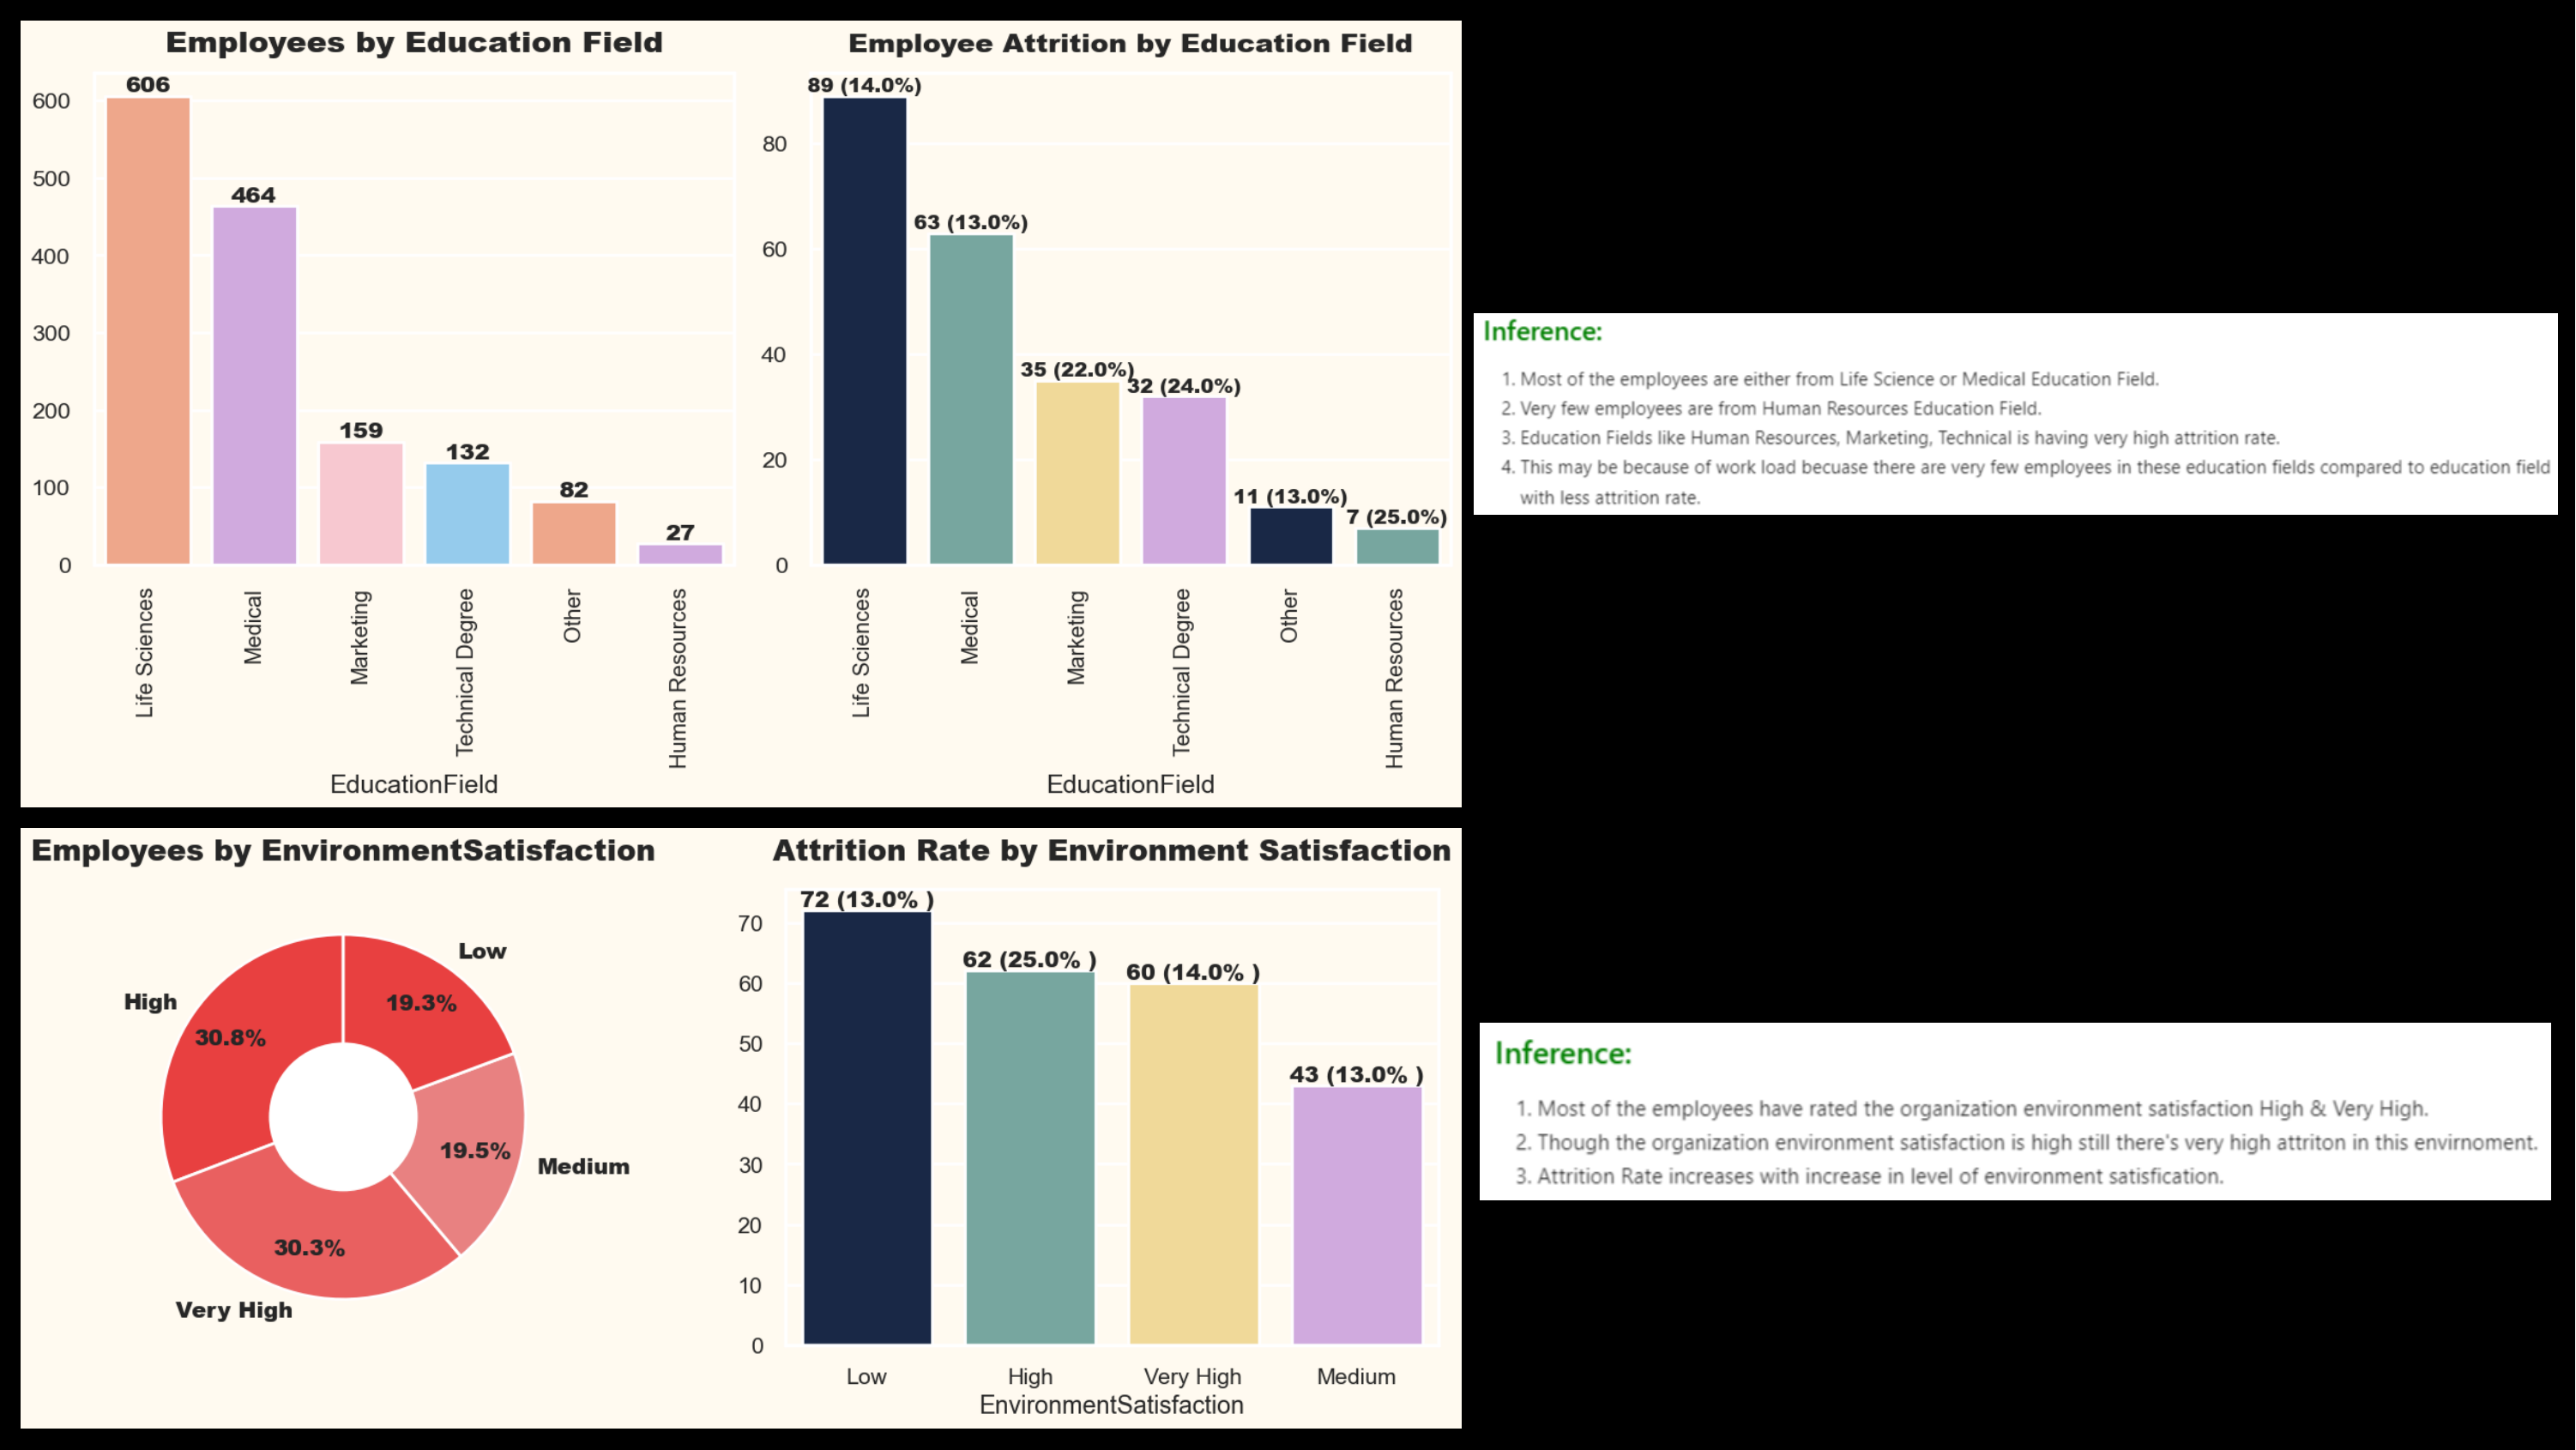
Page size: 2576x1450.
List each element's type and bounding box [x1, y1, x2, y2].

picture [1480, 1023, 2552, 1200]
picture [21, 828, 1462, 1429]
picture [1474, 313, 2558, 516]
picture [21, 21, 1462, 807]
